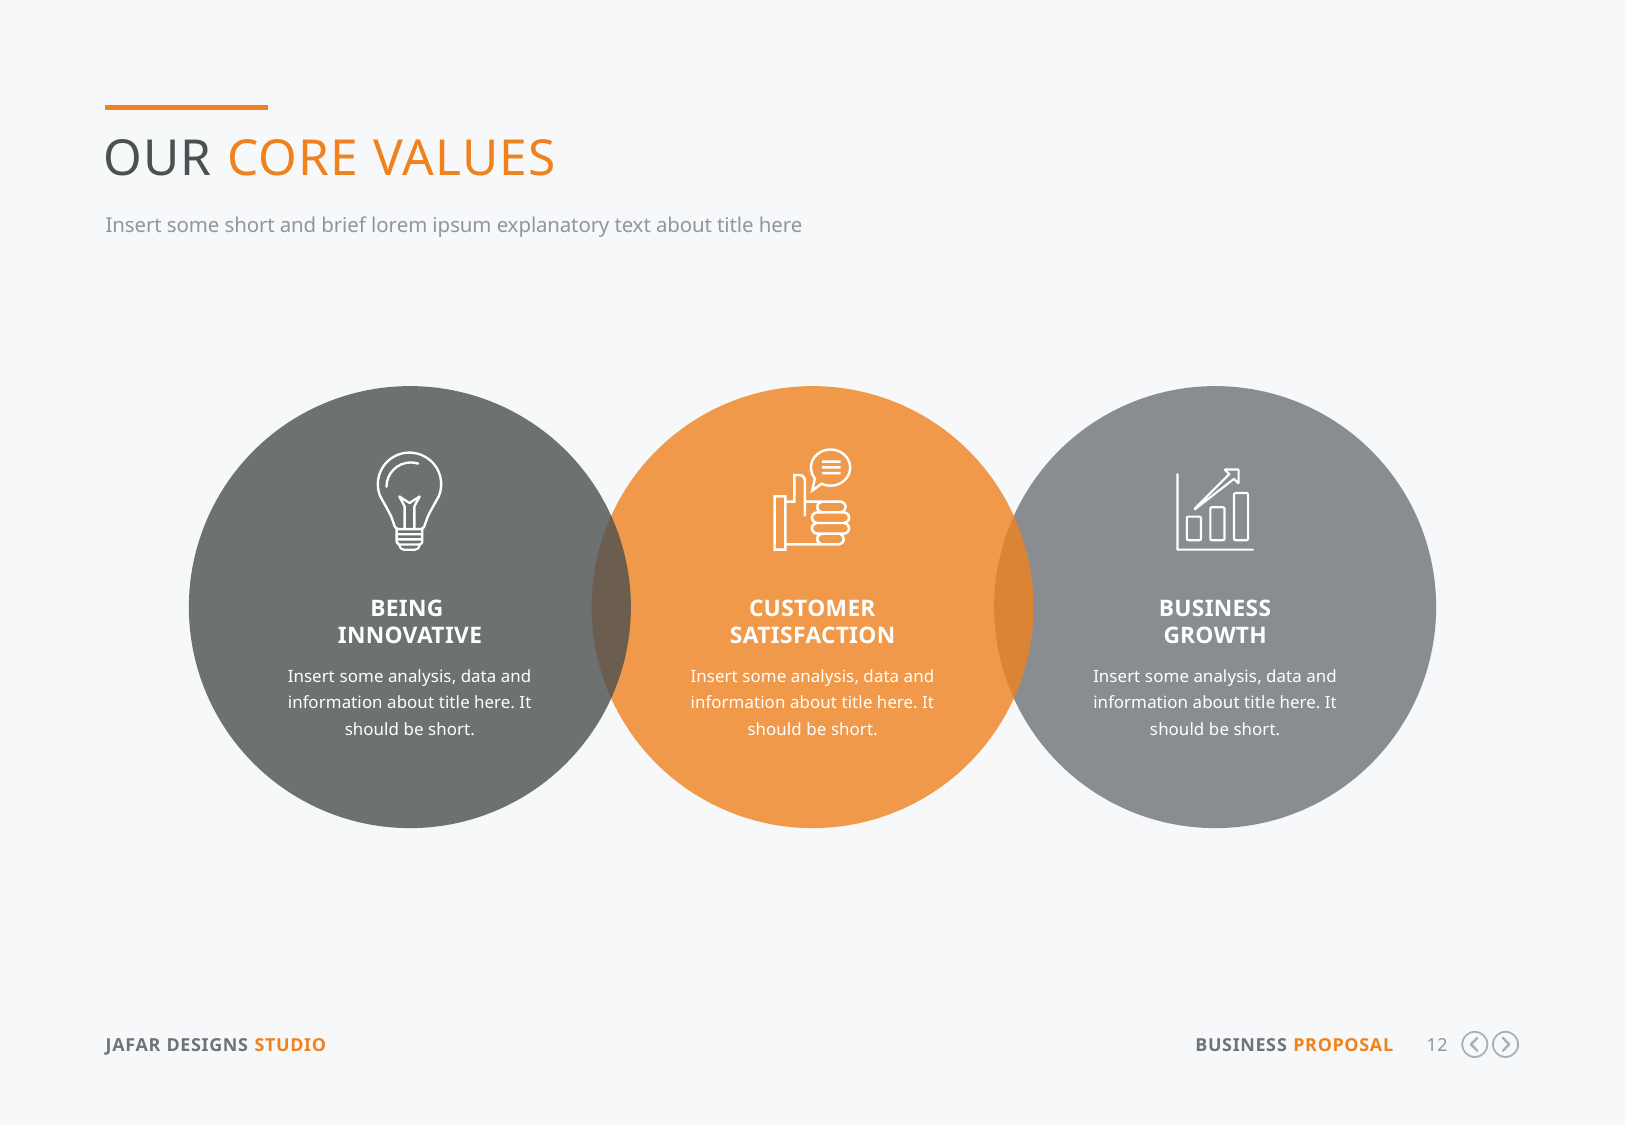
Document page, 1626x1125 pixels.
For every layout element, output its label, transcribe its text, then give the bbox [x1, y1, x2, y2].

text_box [188, 386, 631, 829]
list Insert some short and brief lorem ipsum explanatory text about title here [105, 209, 1519, 241]
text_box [631, 386, 1034, 829]
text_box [1034, 386, 1437, 829]
list Our Core Values [103, 125, 1518, 188]
